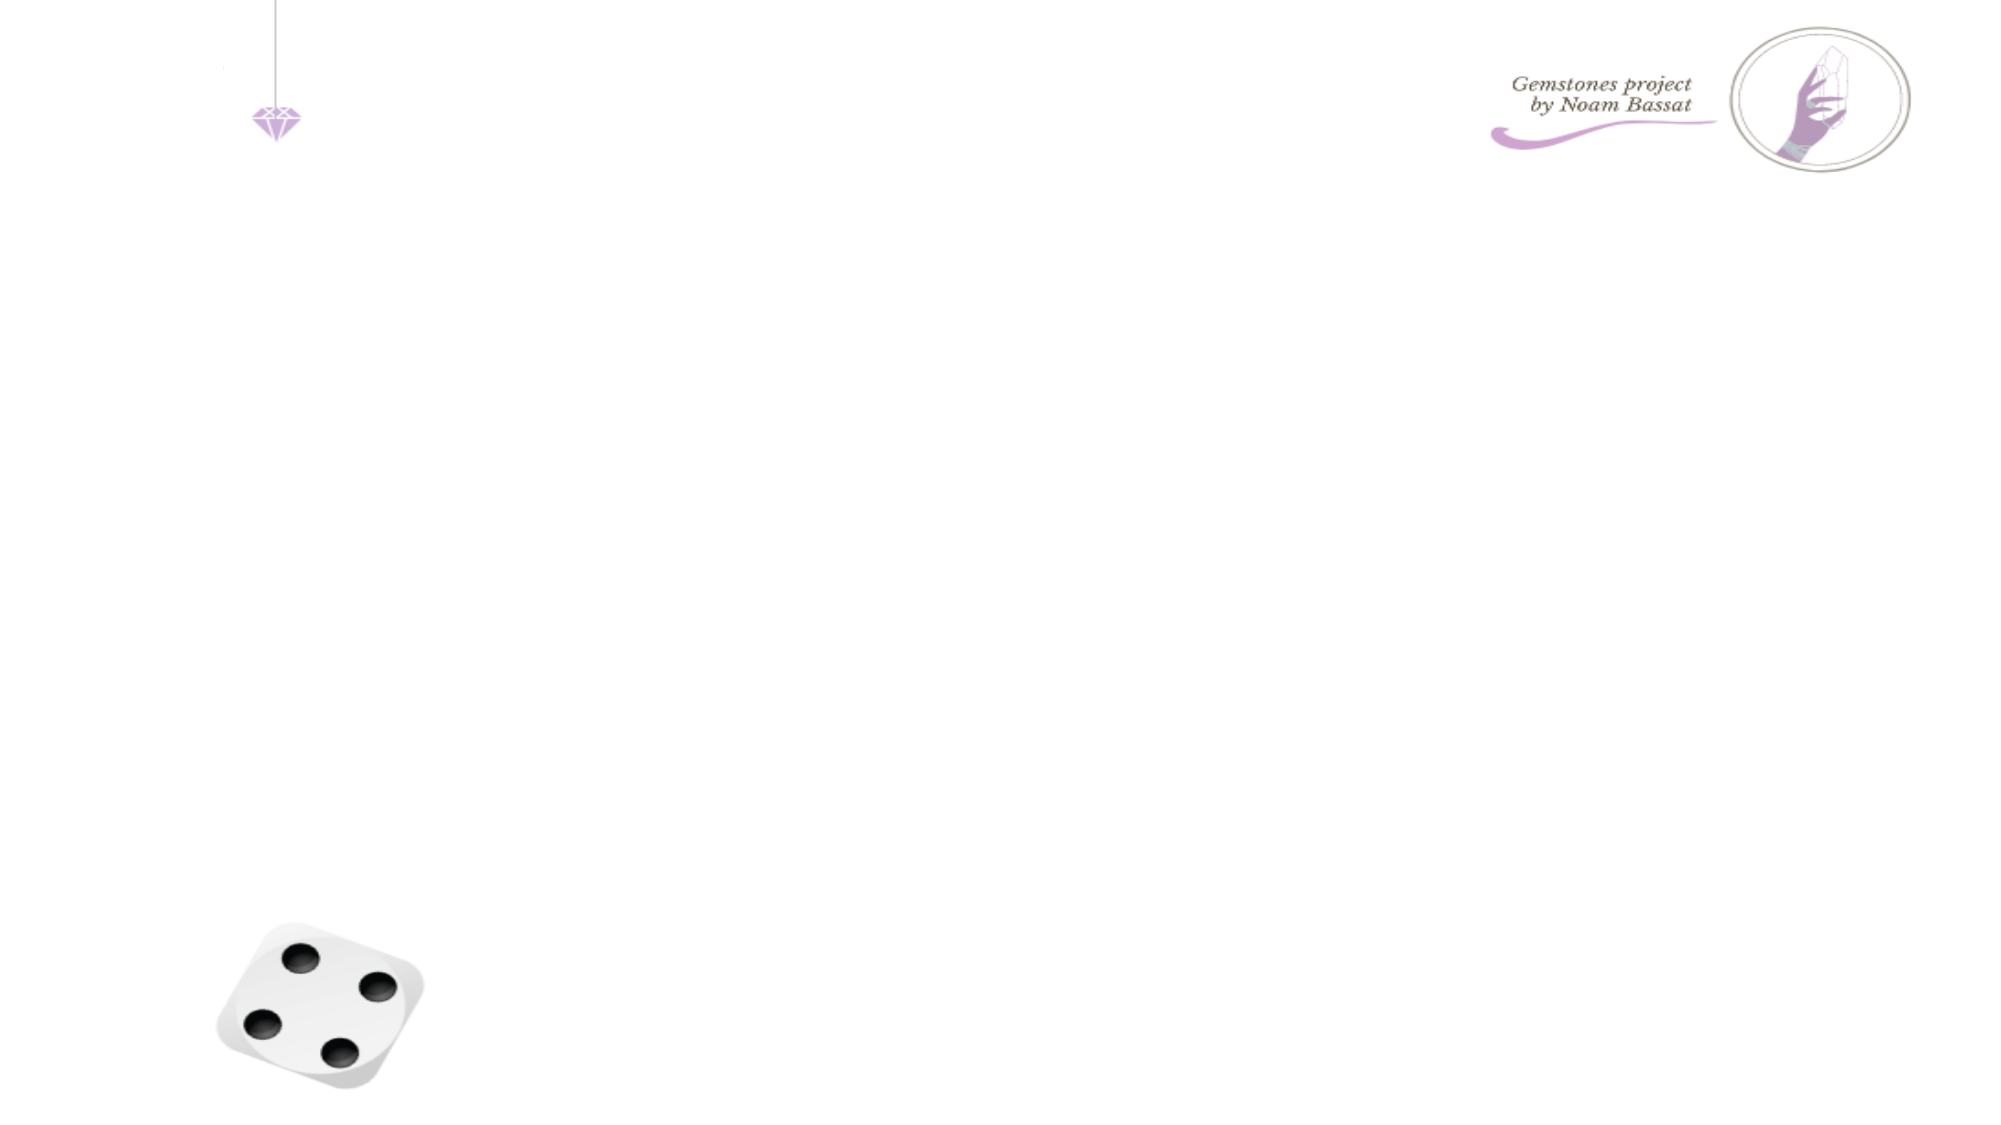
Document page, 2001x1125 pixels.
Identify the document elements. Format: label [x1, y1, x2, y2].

text_box [101, 0, 1977, 1125]
